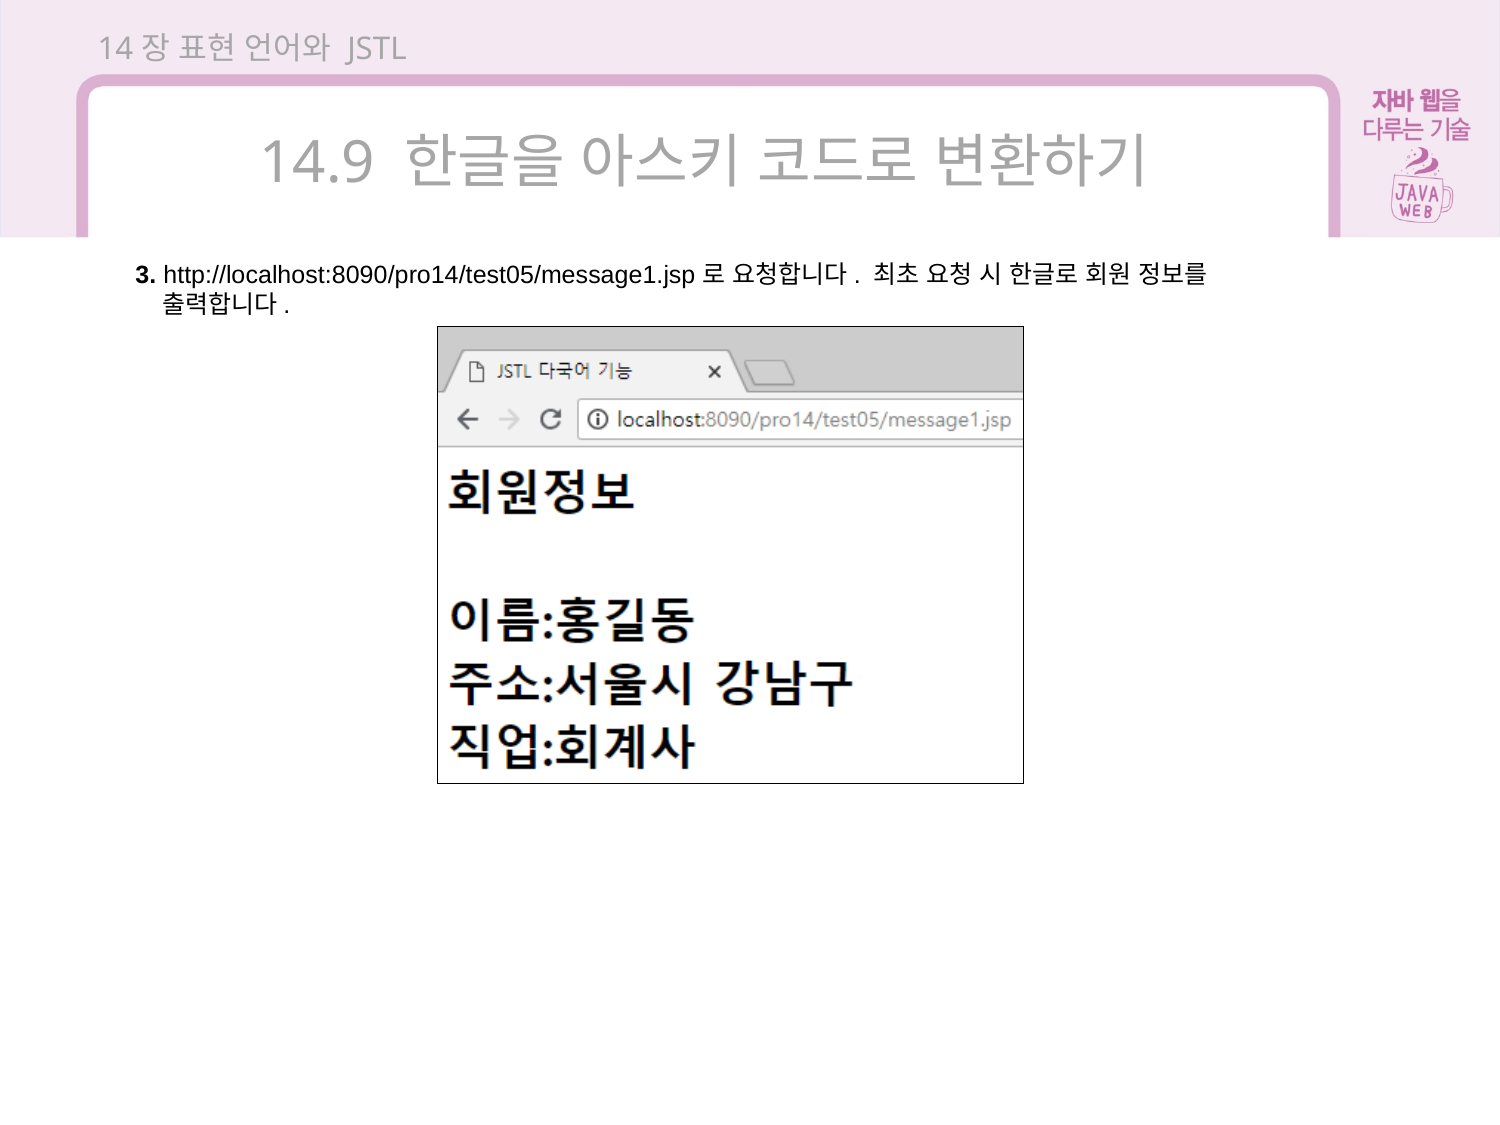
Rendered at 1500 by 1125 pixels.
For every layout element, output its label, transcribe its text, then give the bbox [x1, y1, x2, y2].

text_box 3. http://localhost:8090/pro14/test05/message1.jsp로 요청합니다. 최초 요청 시 한글로 회원 정보를 출력합니다. [120, 251, 1383, 326]
text_box 14장 표현 언어와 JSTL [82, 0, 1133, 74]
text_box 14.9 한글을 아스키 코드로 변환하기 [178, 117, 1229, 202]
picture [0, 0, 1500, 1125]
